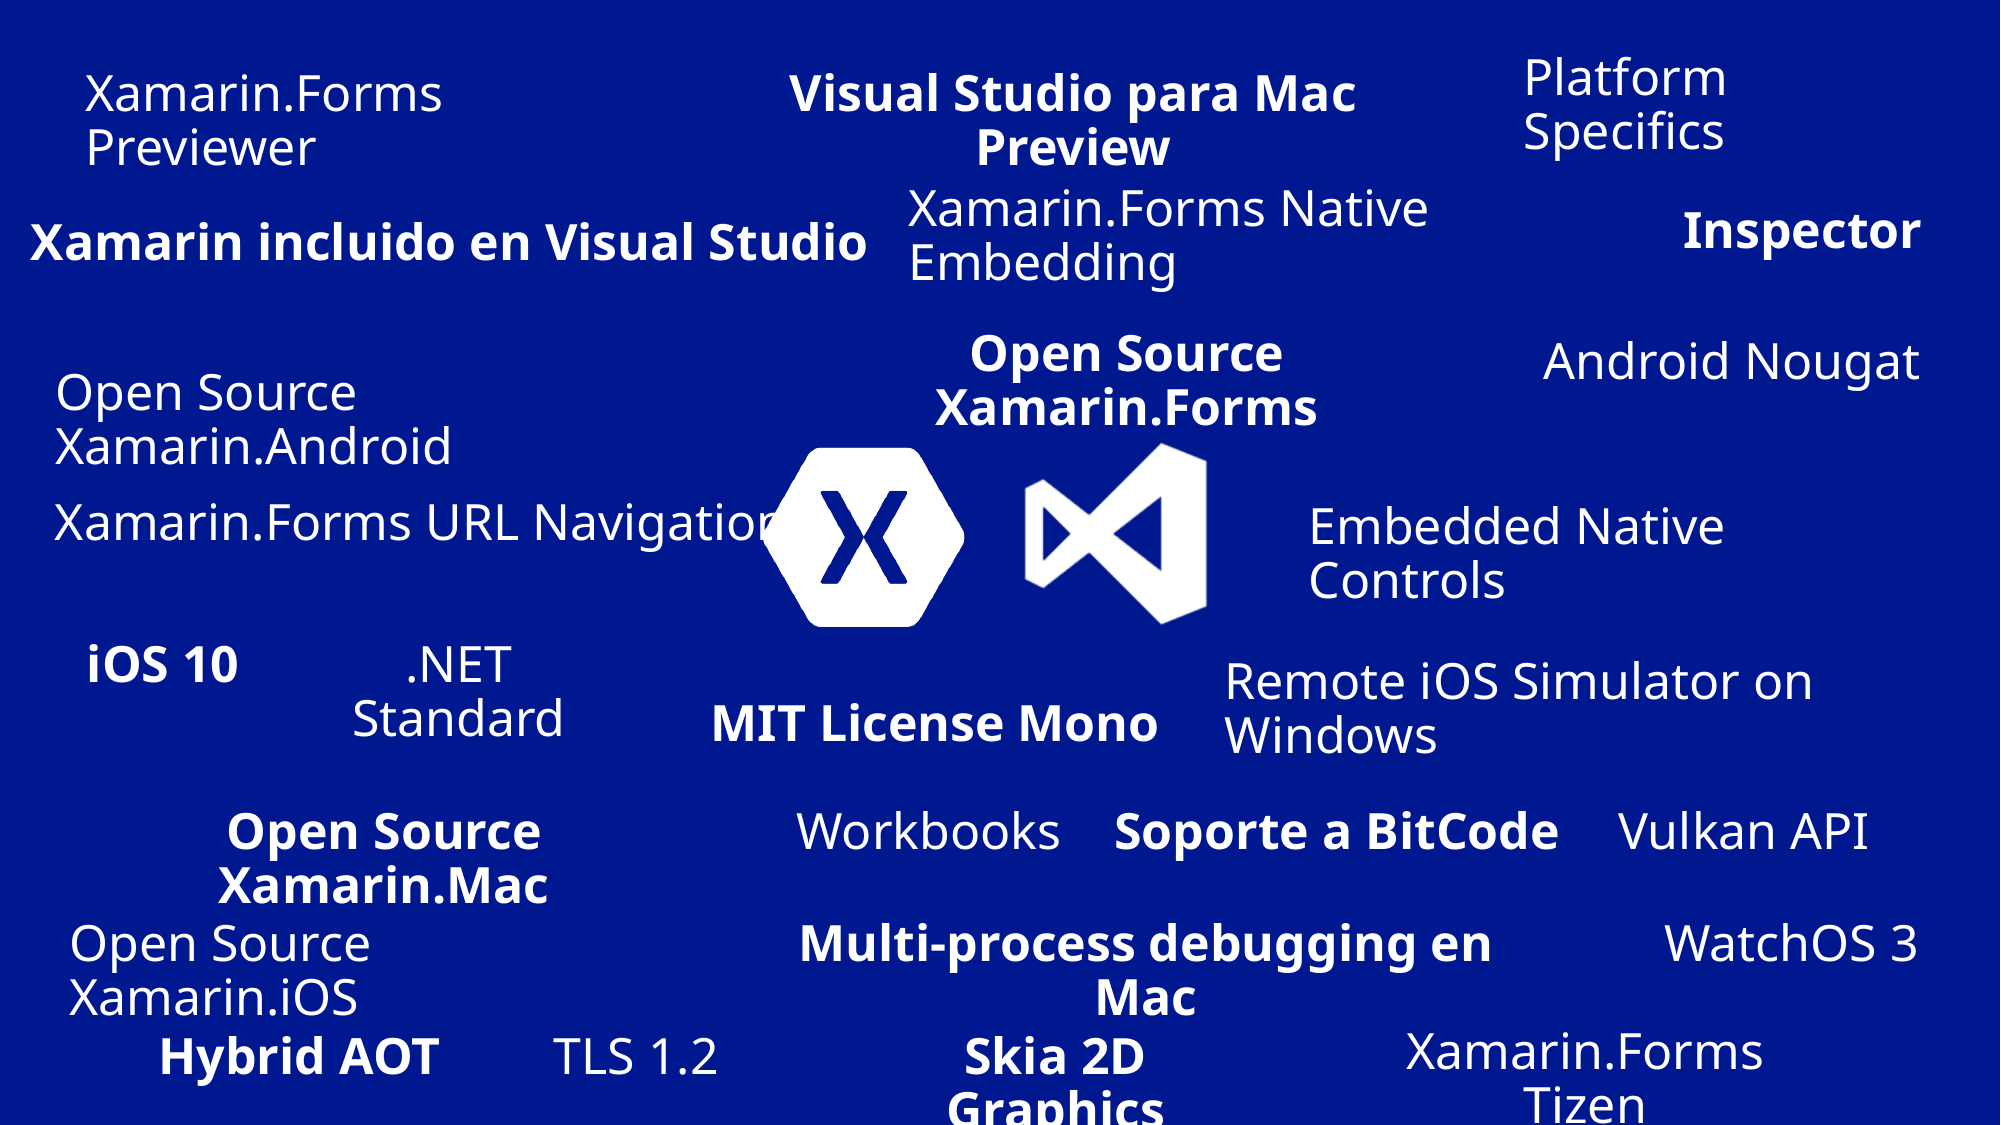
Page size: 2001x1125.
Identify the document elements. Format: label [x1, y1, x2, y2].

text_box [0, 27, 2000, 1112]
picture [701, 365, 1256, 703]
